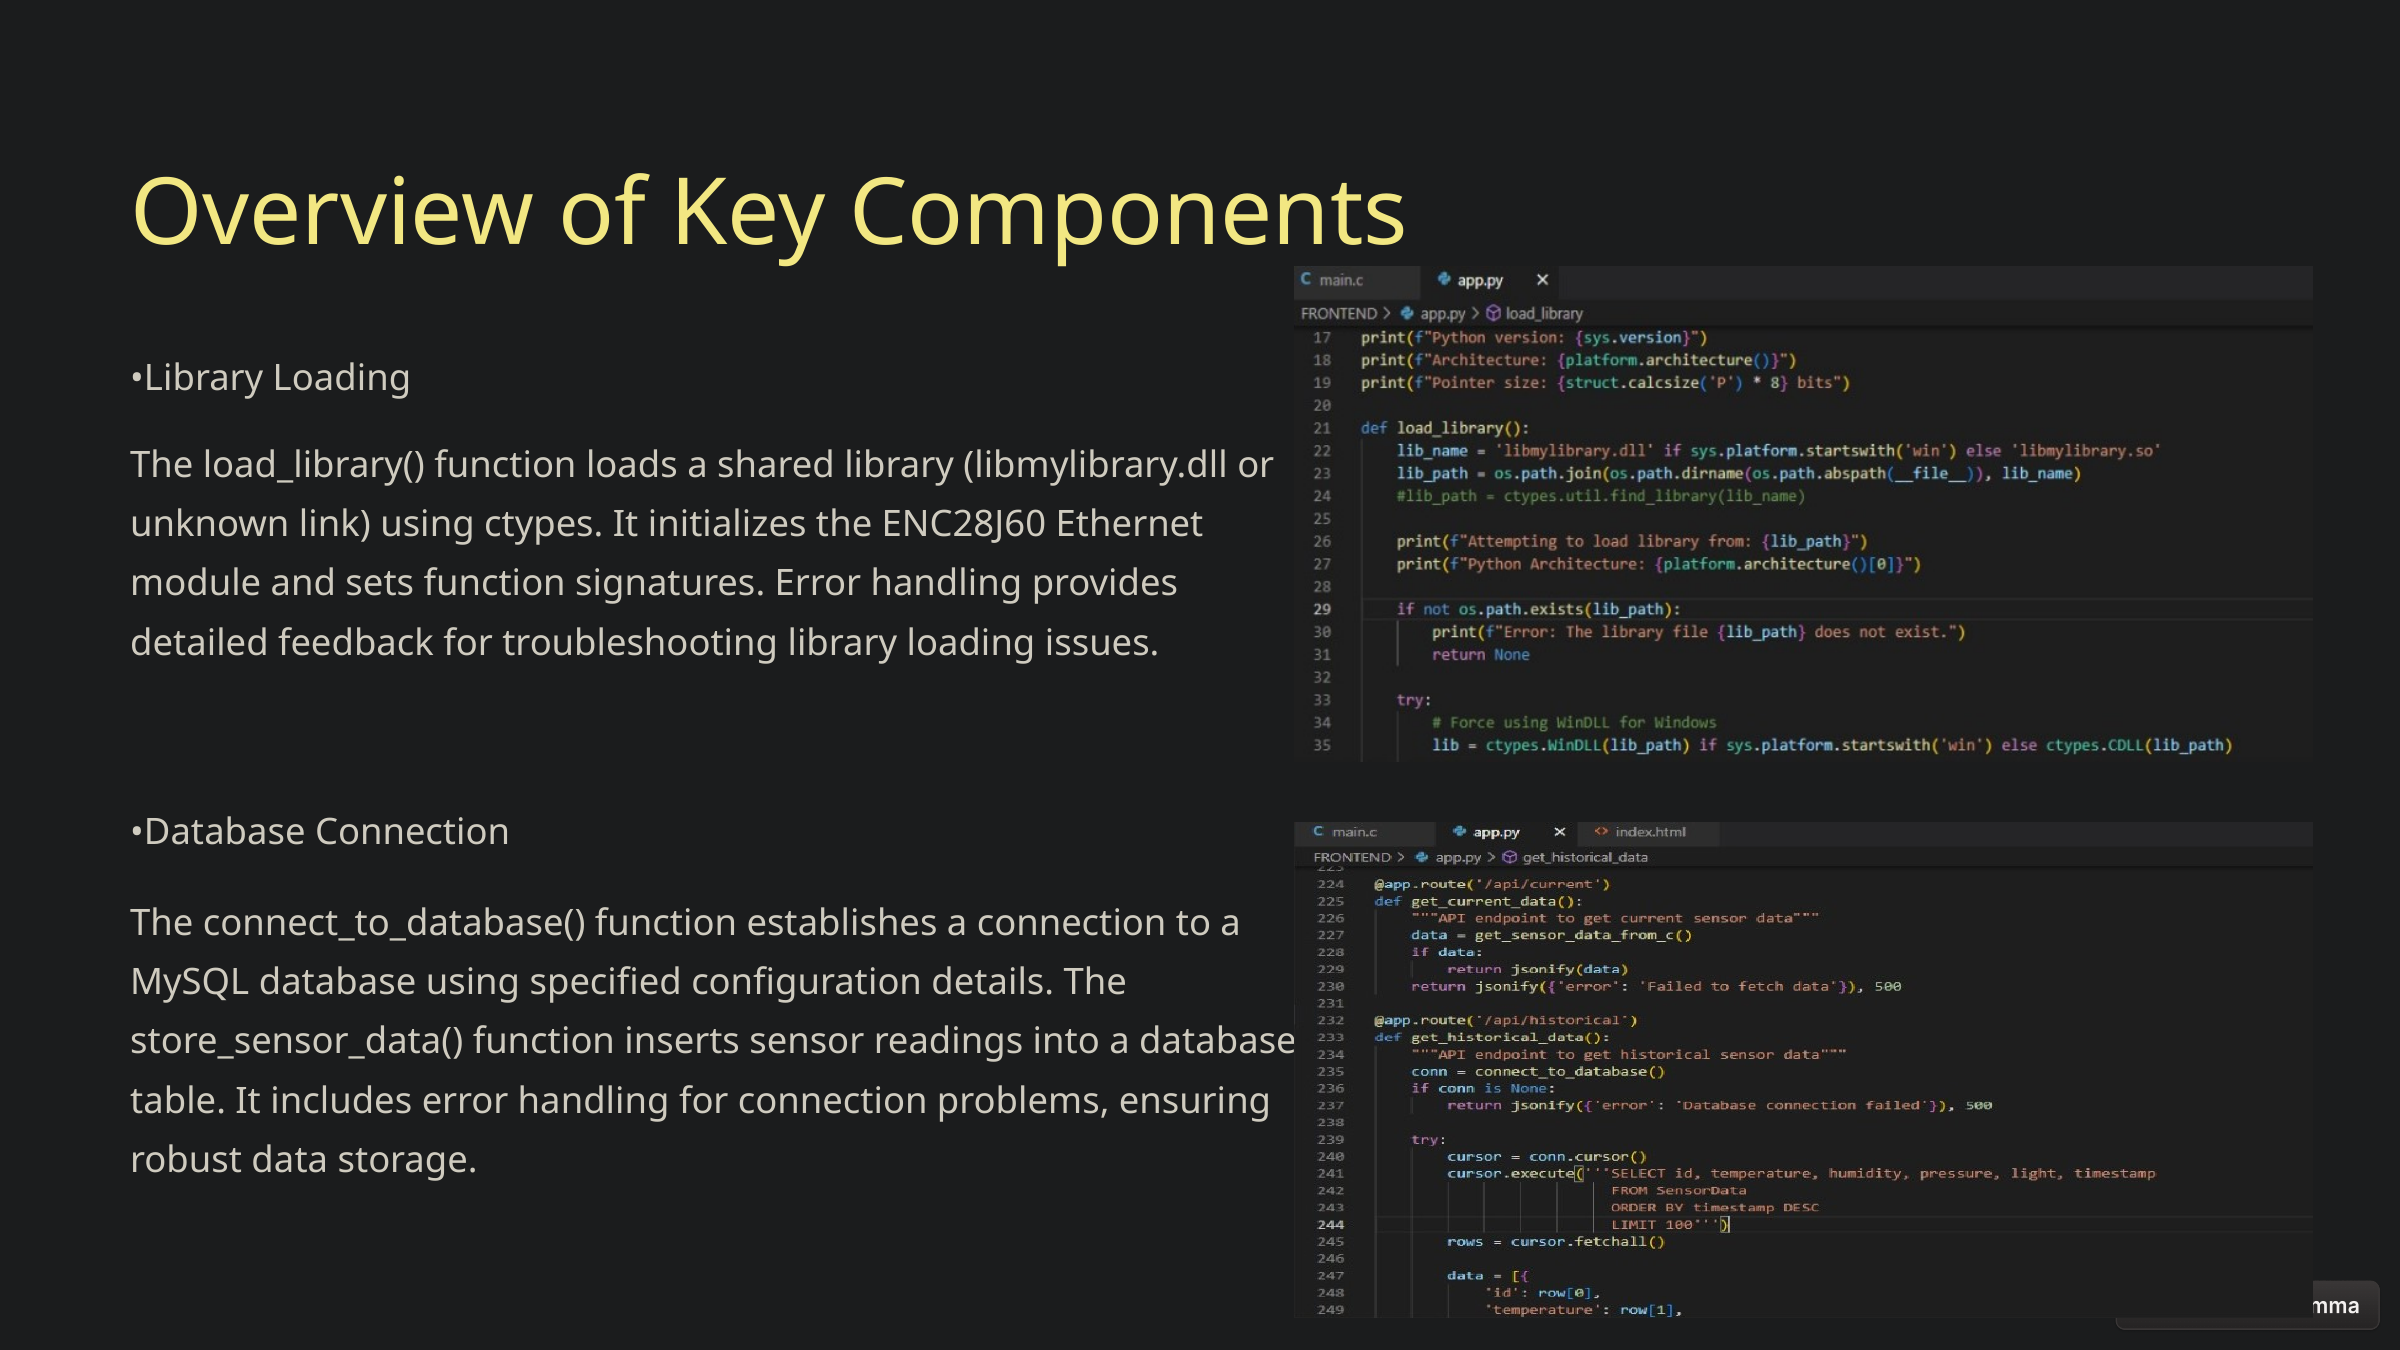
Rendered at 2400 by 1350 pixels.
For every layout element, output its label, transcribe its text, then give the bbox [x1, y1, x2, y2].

text_box Overview of Key Components [130, 147, 1449, 264]
text_box The connect_to_database() function establishes a connection to a MySQL database using specified configuration details. The store_sensor_data() function inserts sensor readings into a database table. It includes error handling for connection problems, ensuring robust data storage. [130, 883, 1294, 1224]
picture [1294, 266, 2313, 762]
picture [1294, 822, 2389, 1339]
text_box The load_library() function loads a shared library (libmylibrary.dll or unknown link) using ctypes. It initializes the ENC28J60 Ethernet module and sets function signatures. Error handling provides detailed feedback for troubleshooting library loading issues. [130, 425, 1280, 690]
text_box •Database Connection [130, 792, 2270, 852]
text_box •Library Loading [130, 338, 1294, 398]
